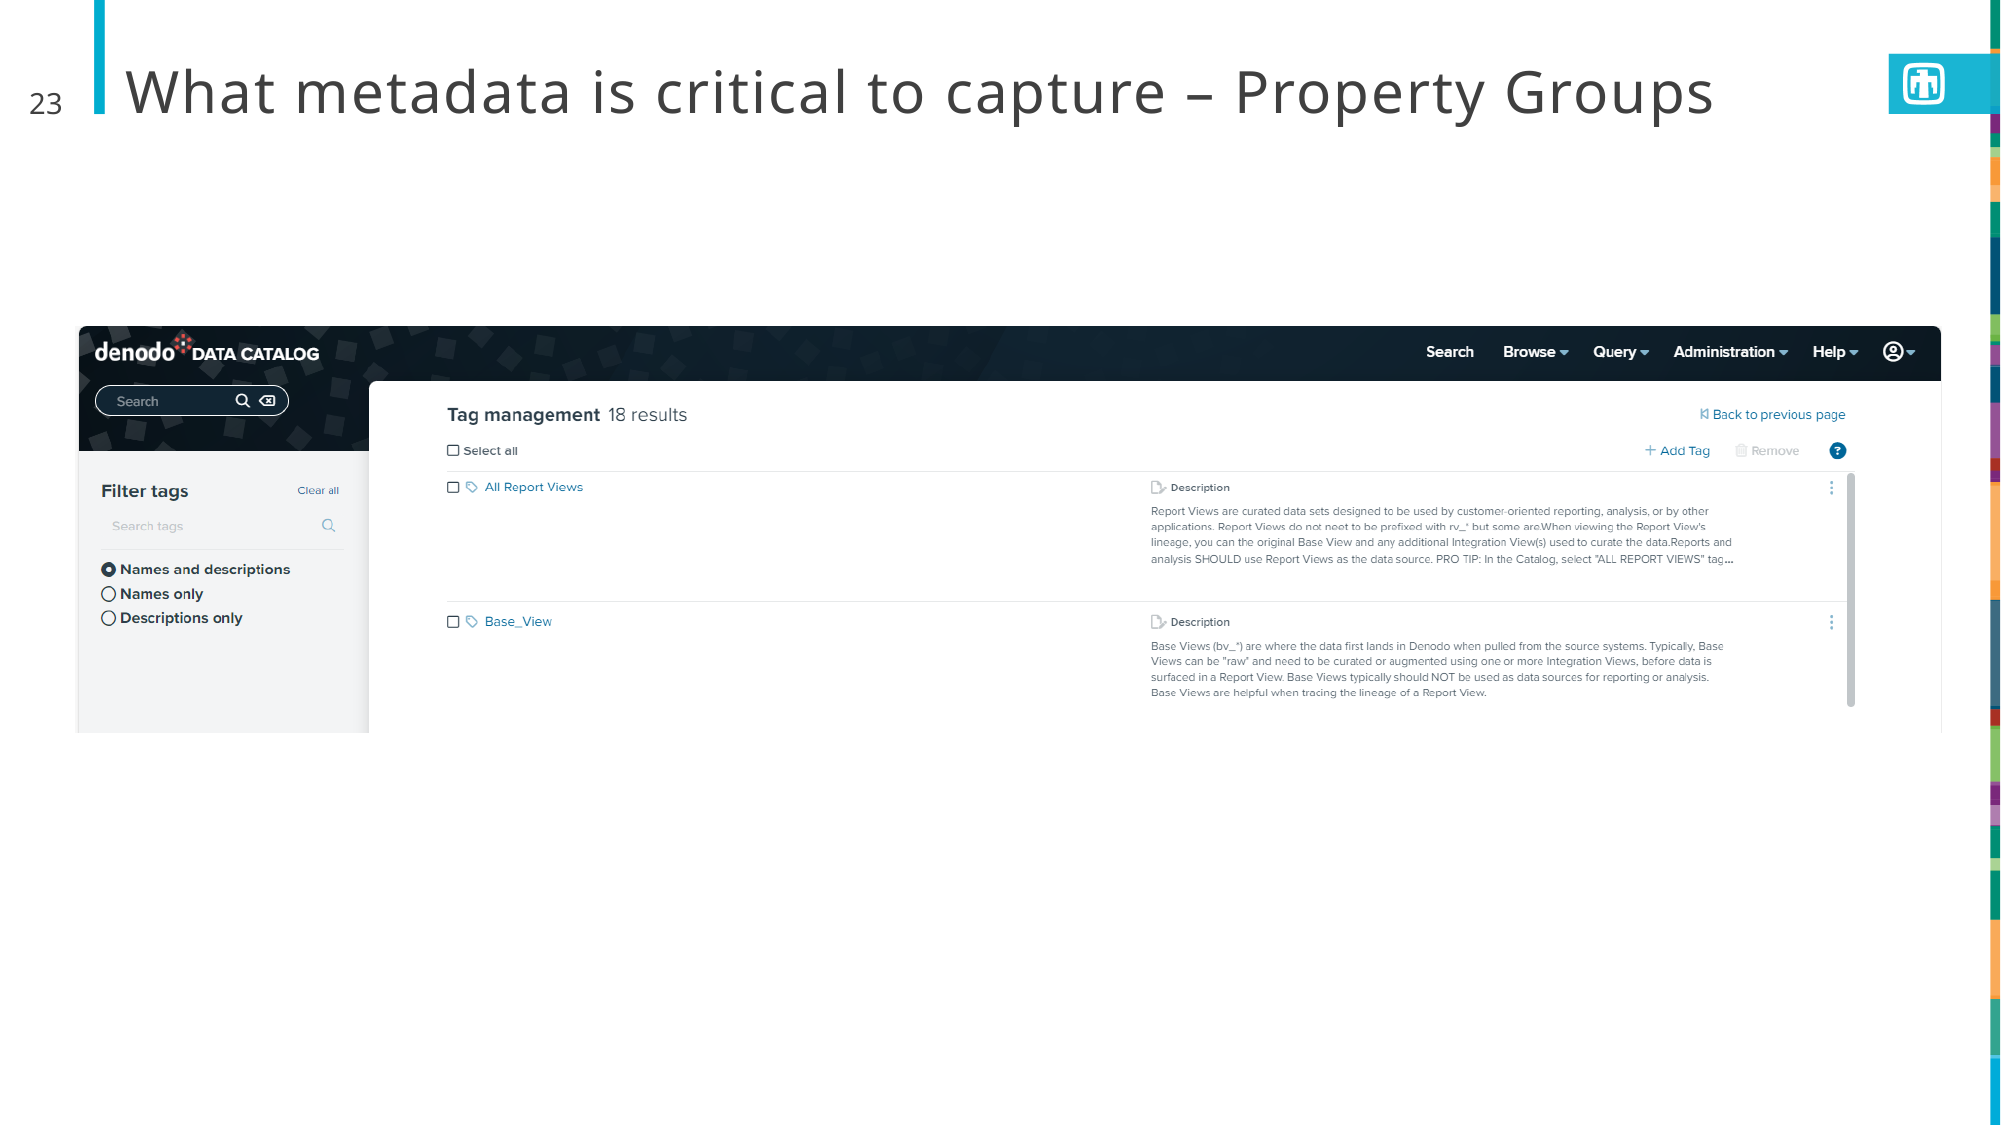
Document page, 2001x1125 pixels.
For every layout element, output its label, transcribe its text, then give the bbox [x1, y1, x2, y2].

slide_number 23 [0, 58, 92, 153]
picture [0, 0, 2001, 1125]
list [74, 325, 1943, 733]
title What metadata is critical to capture – Property Groups [118, 58, 1838, 153]
